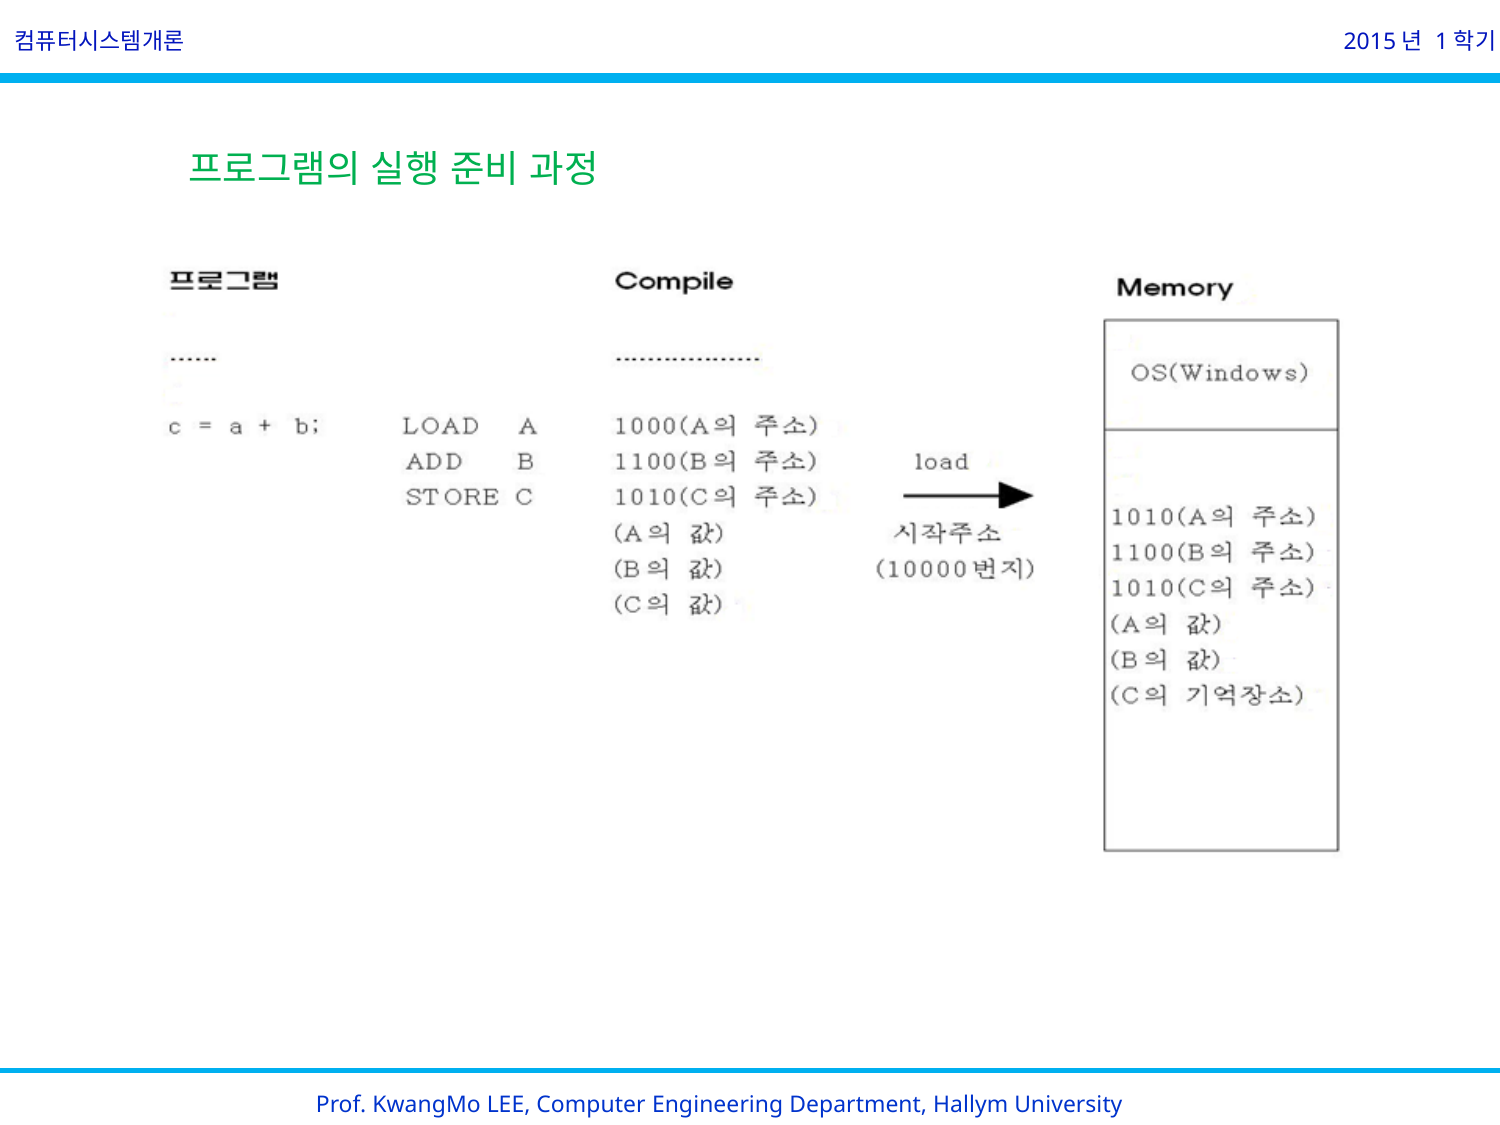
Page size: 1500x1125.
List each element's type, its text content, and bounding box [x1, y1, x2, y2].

text_box 2015년 1학기 [1328, 19, 1500, 62]
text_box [123, 136, 1437, 894]
text_box Prof. KwangMo LEE, Computer Engineering Department, Hallym University [301, 1082, 1247, 1125]
text_box 컴퓨터시스템개론 [0, 19, 225, 62]
